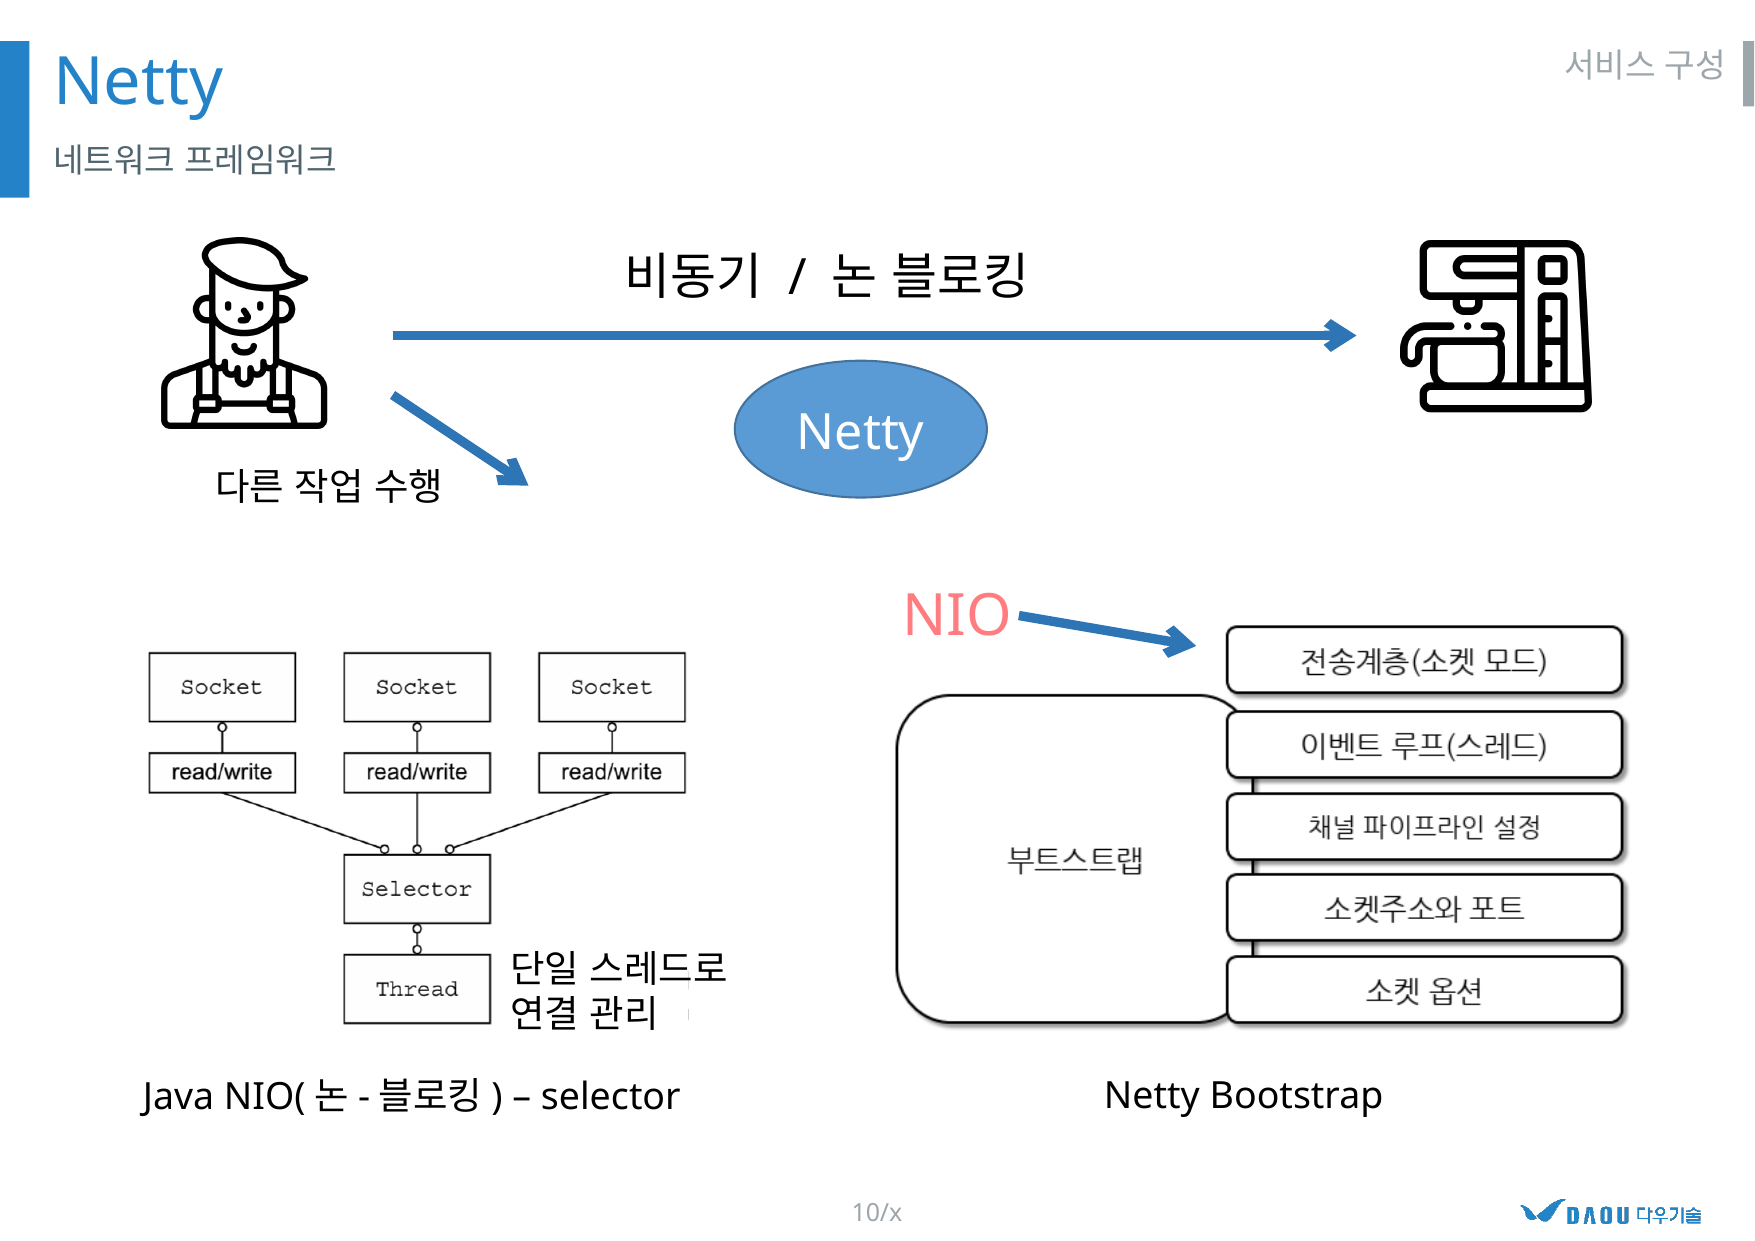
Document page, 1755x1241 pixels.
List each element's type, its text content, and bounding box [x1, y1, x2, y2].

list 서비스 구성 [1368, 41, 1741, 107]
picture [1399, 230, 1592, 422]
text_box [392, 394, 529, 486]
picture [1519, 1199, 1701, 1224]
text_box 다른 작업 수행 [200, 455, 473, 516]
picture [148, 237, 340, 430]
list 네트워크 프레임워크 [38, 135, 470, 195]
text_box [128, 630, 758, 1125]
text_box Netty [733, 359, 988, 499]
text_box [887, 569, 1633, 1125]
list Netty [38, 39, 1344, 144]
text_box 비동기 / 논 블로킹 [587, 237, 1067, 313]
